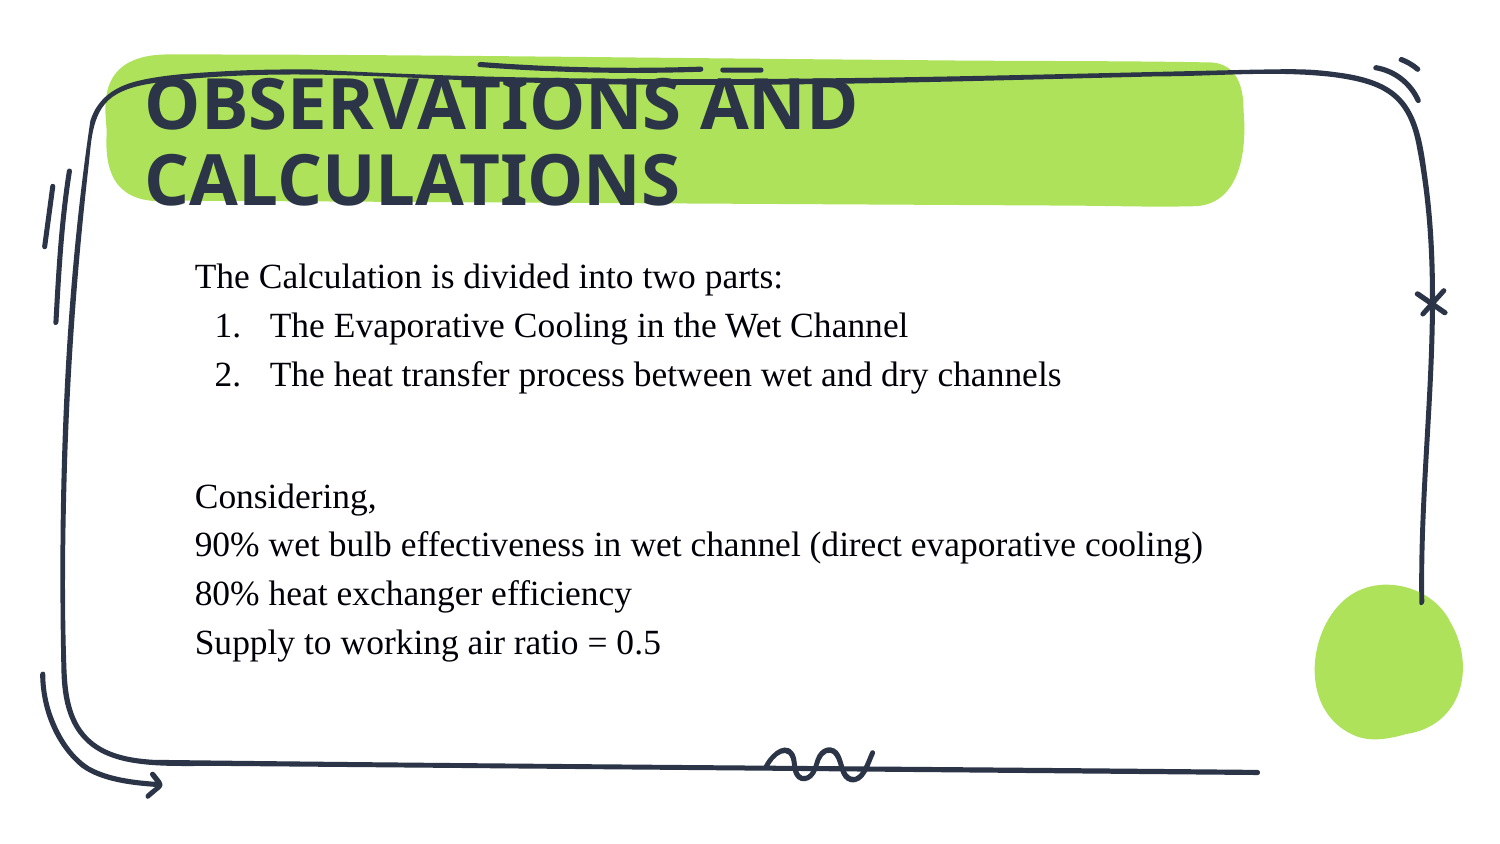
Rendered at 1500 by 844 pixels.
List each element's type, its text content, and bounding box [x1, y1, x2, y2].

list The Calculation is divided into two parts: The Evaporative Cooling in the Wet Channel The heat transfer process between wet and dry channels Considering, 90% wet bulb effectiveness in wet channel (direct evaporative cooling) 80% heat exchanger efficiency Supply to working air ratio = 0.5 [194, 247, 1250, 713]
title OBSERVATIONS AND CALCULATIONS [144, 112, 1200, 178]
